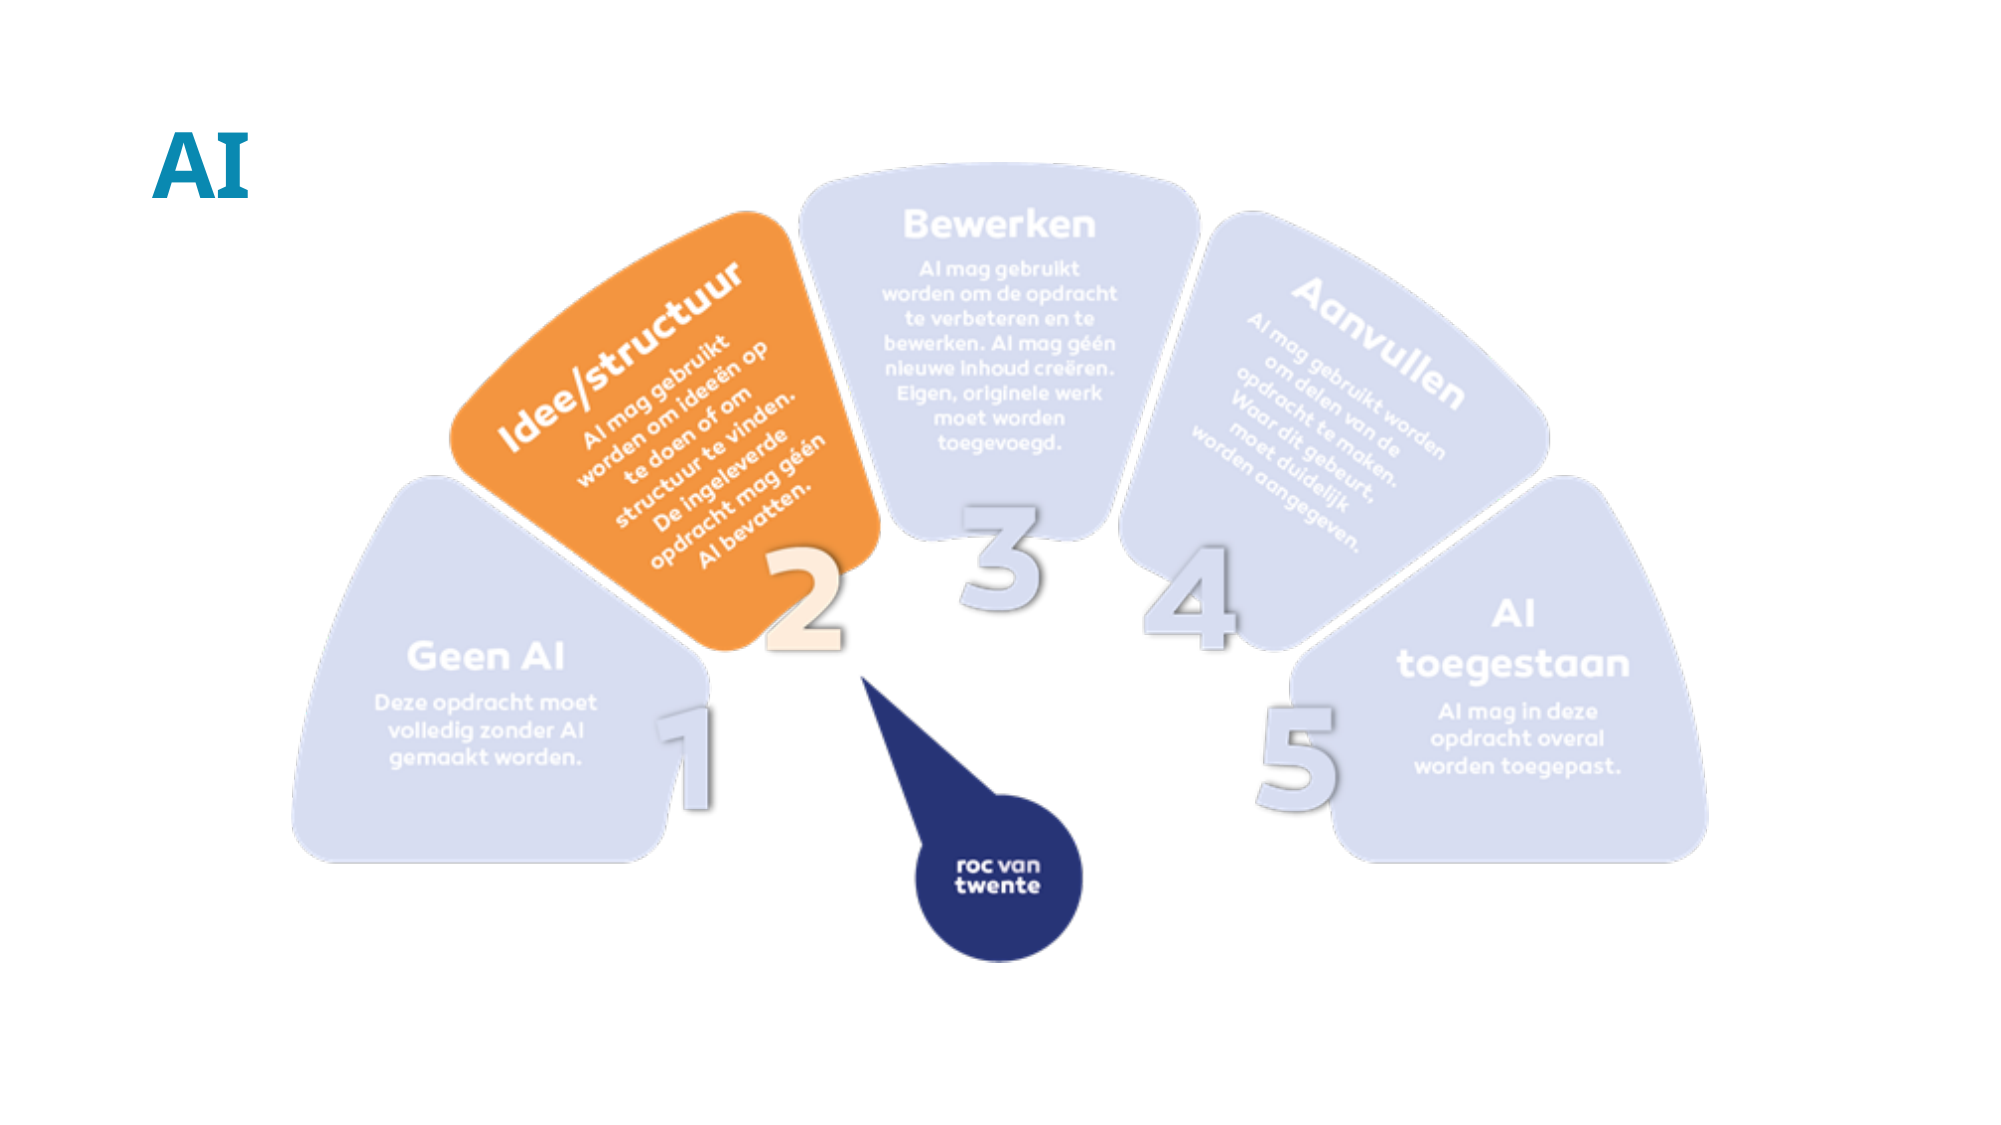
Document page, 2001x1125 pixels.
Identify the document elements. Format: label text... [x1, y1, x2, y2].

picture [290, 161, 1710, 964]
title AI [137, 59, 1863, 278]
